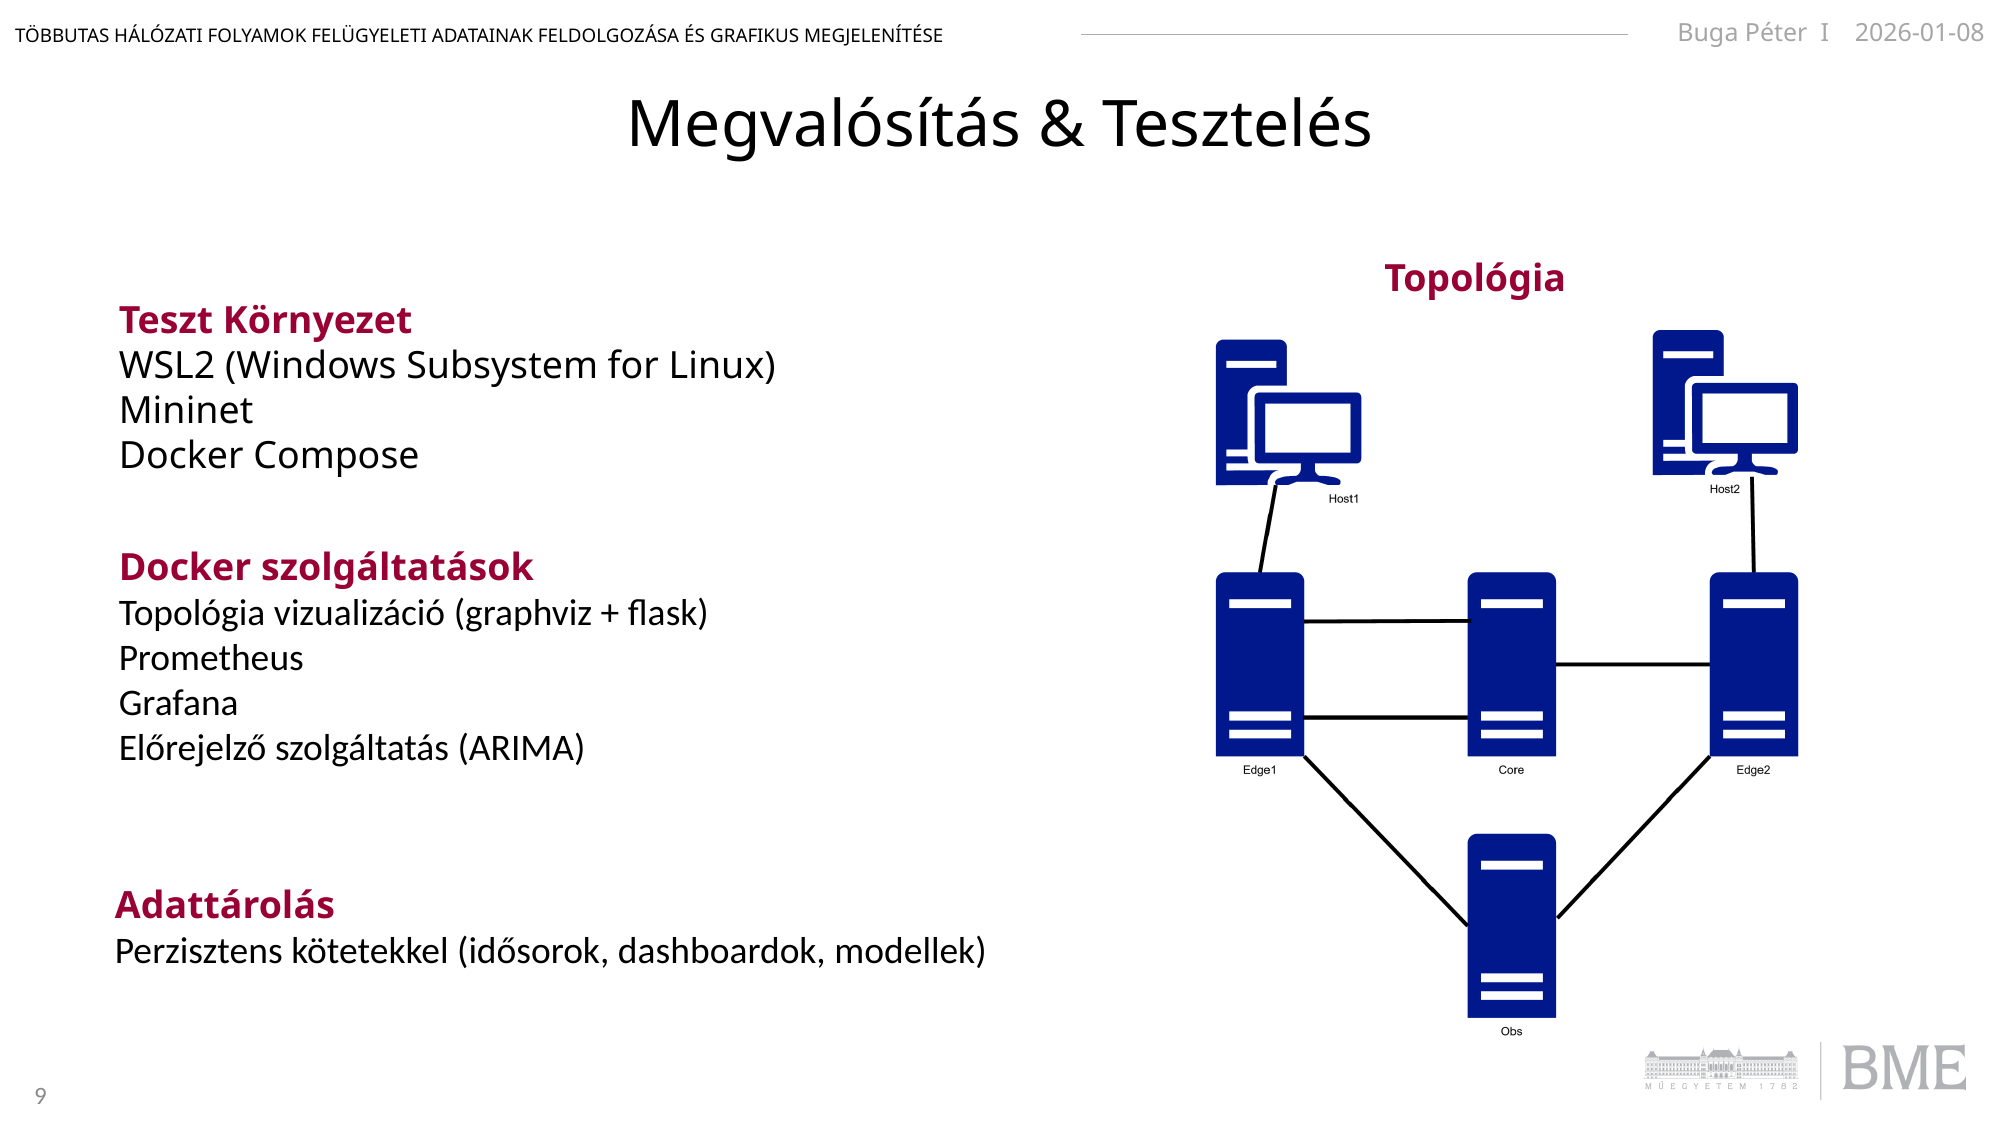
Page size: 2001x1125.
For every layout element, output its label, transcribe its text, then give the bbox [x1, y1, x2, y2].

text_box Teszt Környezet WSL2 (Windows Subsystem for Linux) Mininet Docker Compose [103, 288, 857, 484]
picture [1187, 315, 1981, 1125]
text_box TÖBBUTAS HÁLÓZATI FOLYAMOK FELÜGYELETI ADATAINAK FELDOLGOZÁSA ÉS GRAFIKUS MEGJELENÍTÉSE [0, 15, 1102, 77]
text_box Topológia [1369, 246, 1645, 306]
text_box Buga Péter I 2026-01-08 [1581, 8, 2000, 55]
text_box Adattárolás Perzisztens kötetekkel (idősorok, dashboardok, modellek) [100, 873, 1102, 979]
text_box Docker szolgáltatások Topológia vizualizáció (graphviz + flask) Prometheus Grafana Előrejelző szolgáltatás (ARIMA) [103, 535, 751, 776]
title Megvalósítás & Tesztelés [271, 83, 1729, 169]
slide_number 9 [0, 1065, 62, 1125]
